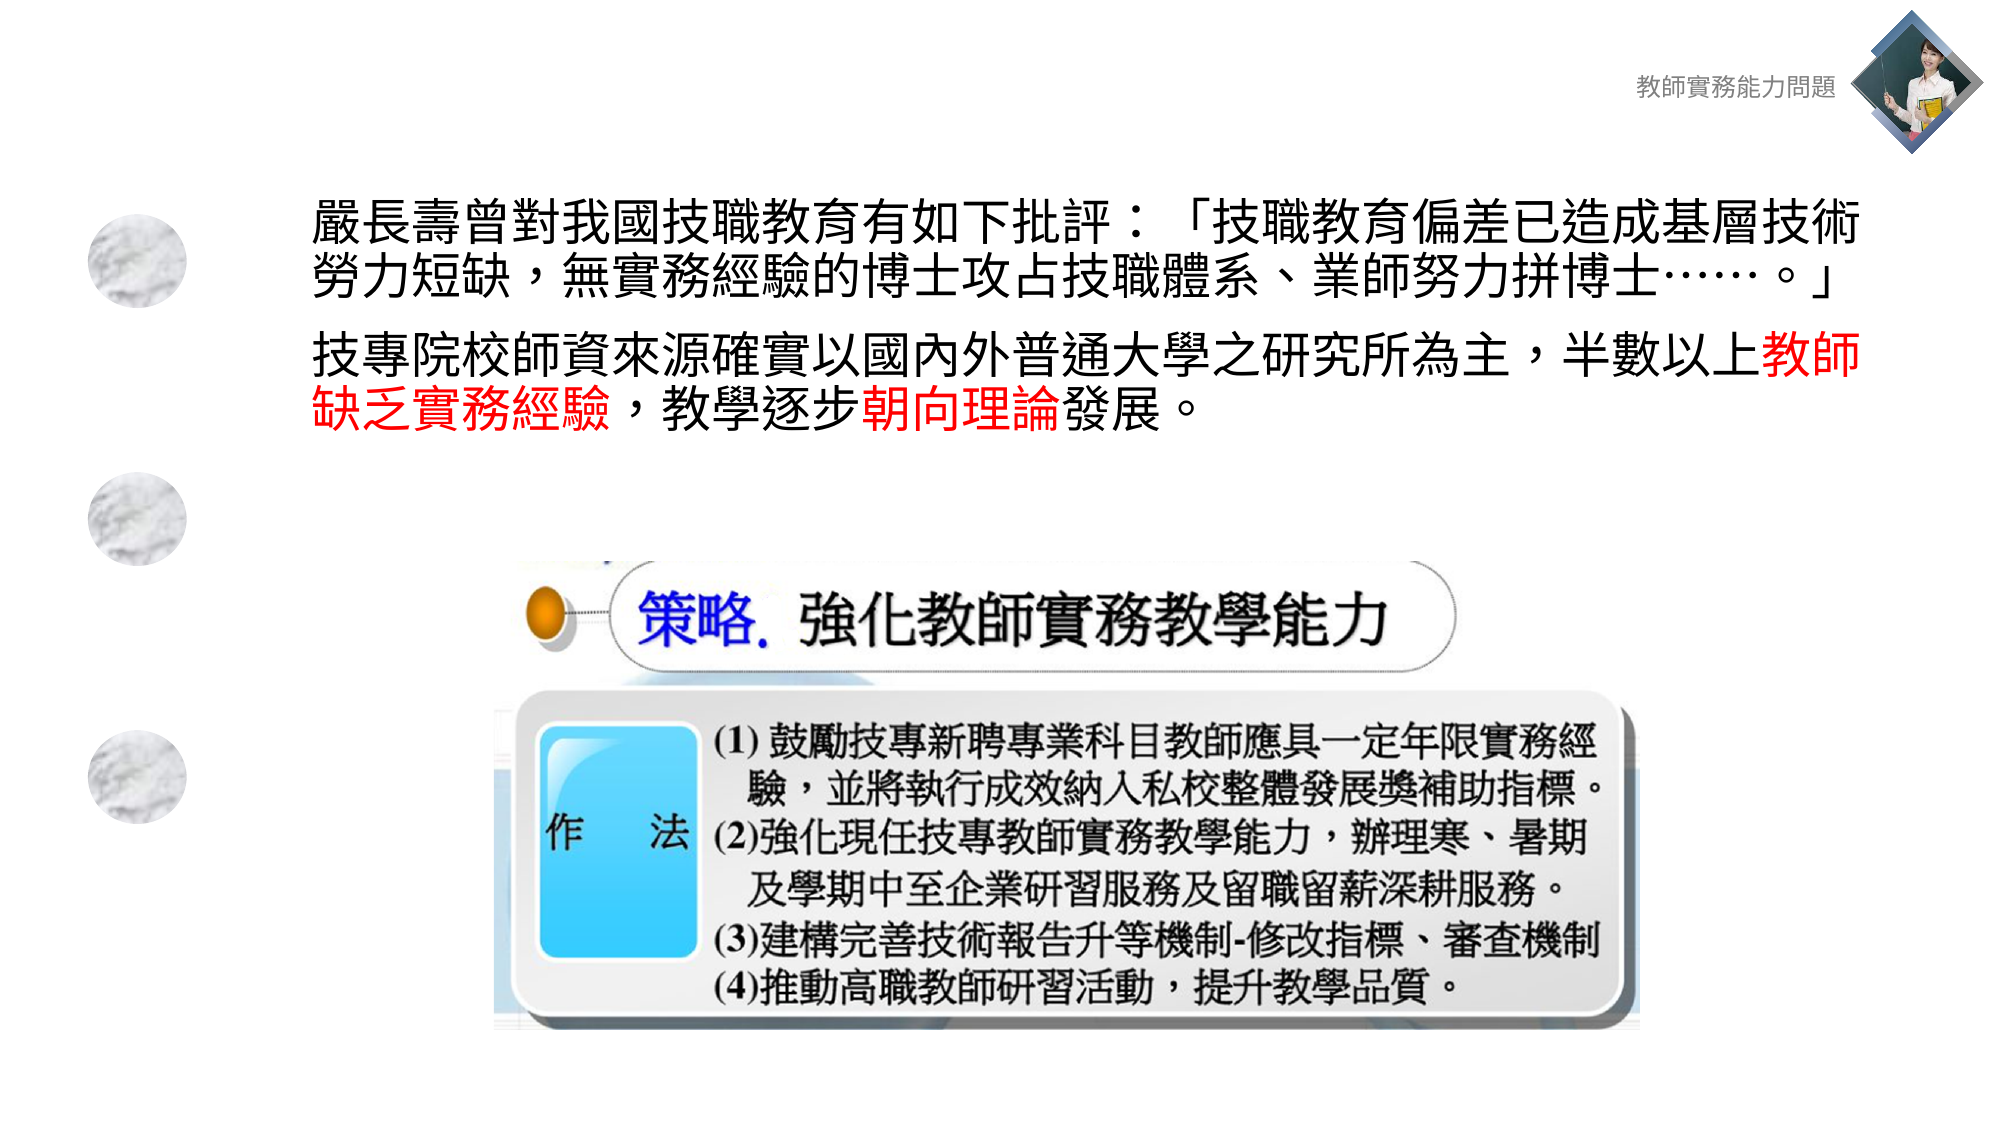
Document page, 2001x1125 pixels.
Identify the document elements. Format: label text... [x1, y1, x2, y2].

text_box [1607, 20, 1973, 147]
picture [493, 561, 1640, 1030]
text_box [87, 214, 187, 824]
list 嚴長壽曾對我國技職教育有如下批評：「技職教育偏差已造成基層技術勞力短缺，無實務經驗的博士攻占技職體系、業師努力拼博士……。」 技專院校師資來源確實以國內外普通大學之研究所為主，半數以上教師缺乏實務經驗，教學逐步朝向理論發展。 [295, 189, 1899, 974]
